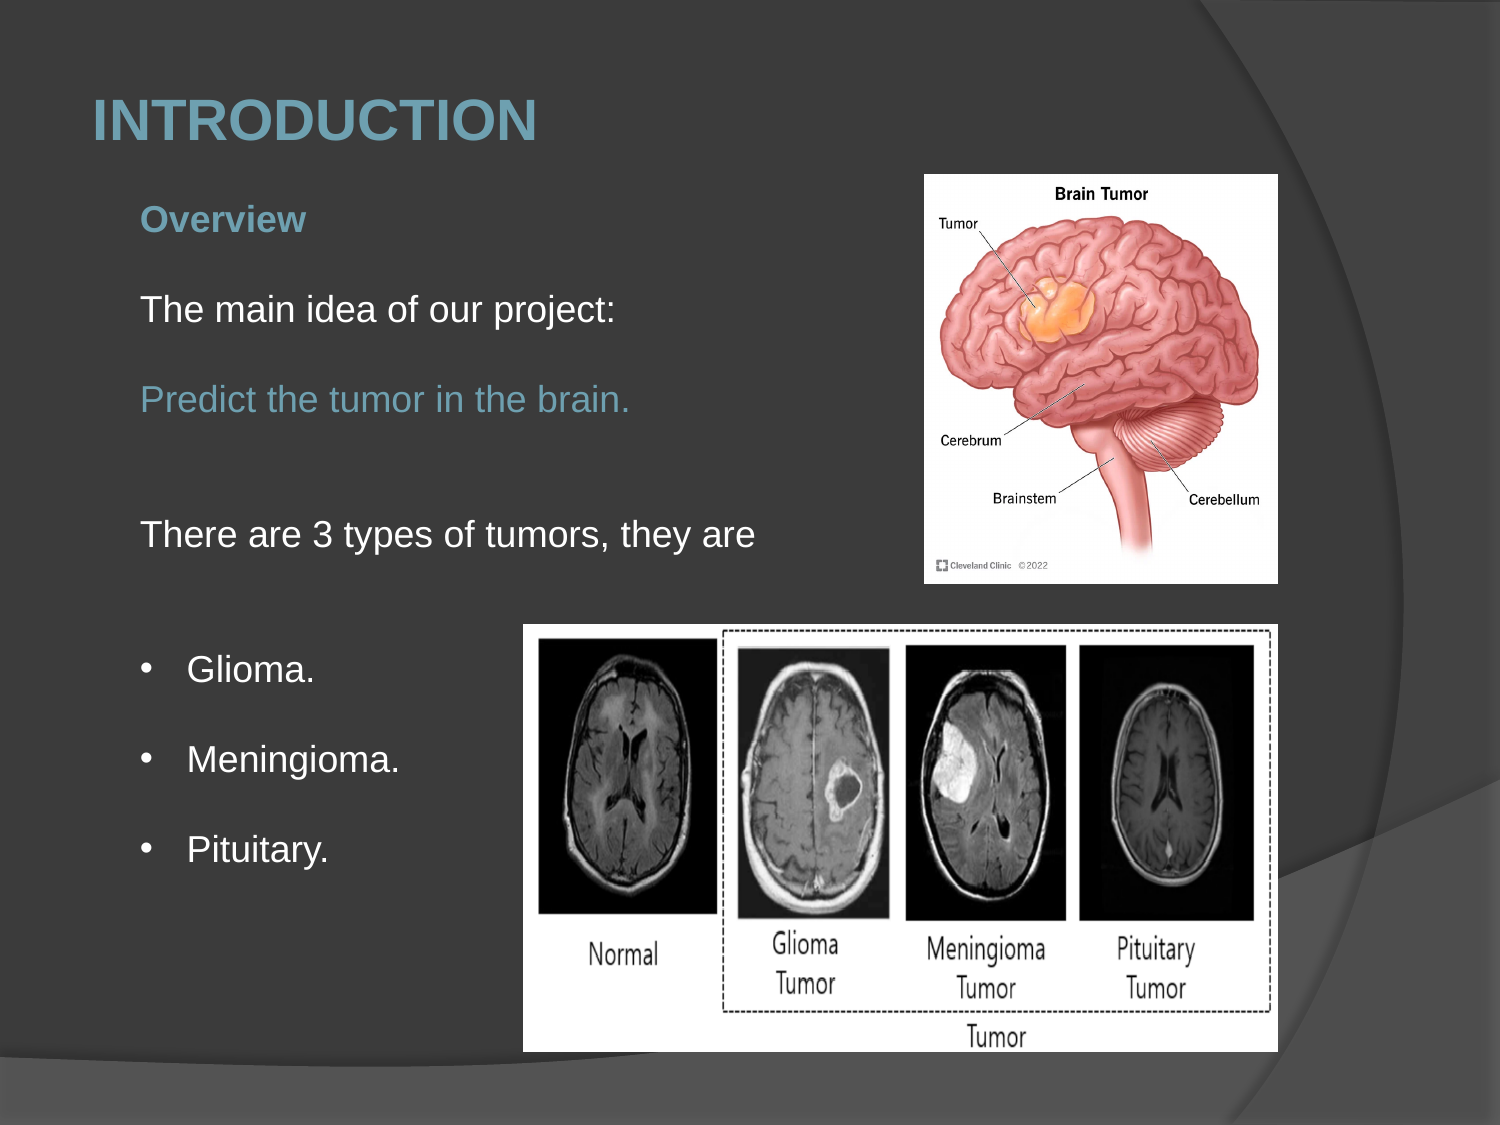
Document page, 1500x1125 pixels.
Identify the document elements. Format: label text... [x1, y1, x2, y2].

picture [924, 174, 1278, 584]
title INTRODUCTION [85, 37, 1414, 117]
picture [523, 624, 1279, 1053]
text_box Overview The main idea of our project: Predict the tumor in the brain. There are 3 types of tumors, they are Glioma. Meningioma. Pituitary. [124, 187, 1188, 1125]
